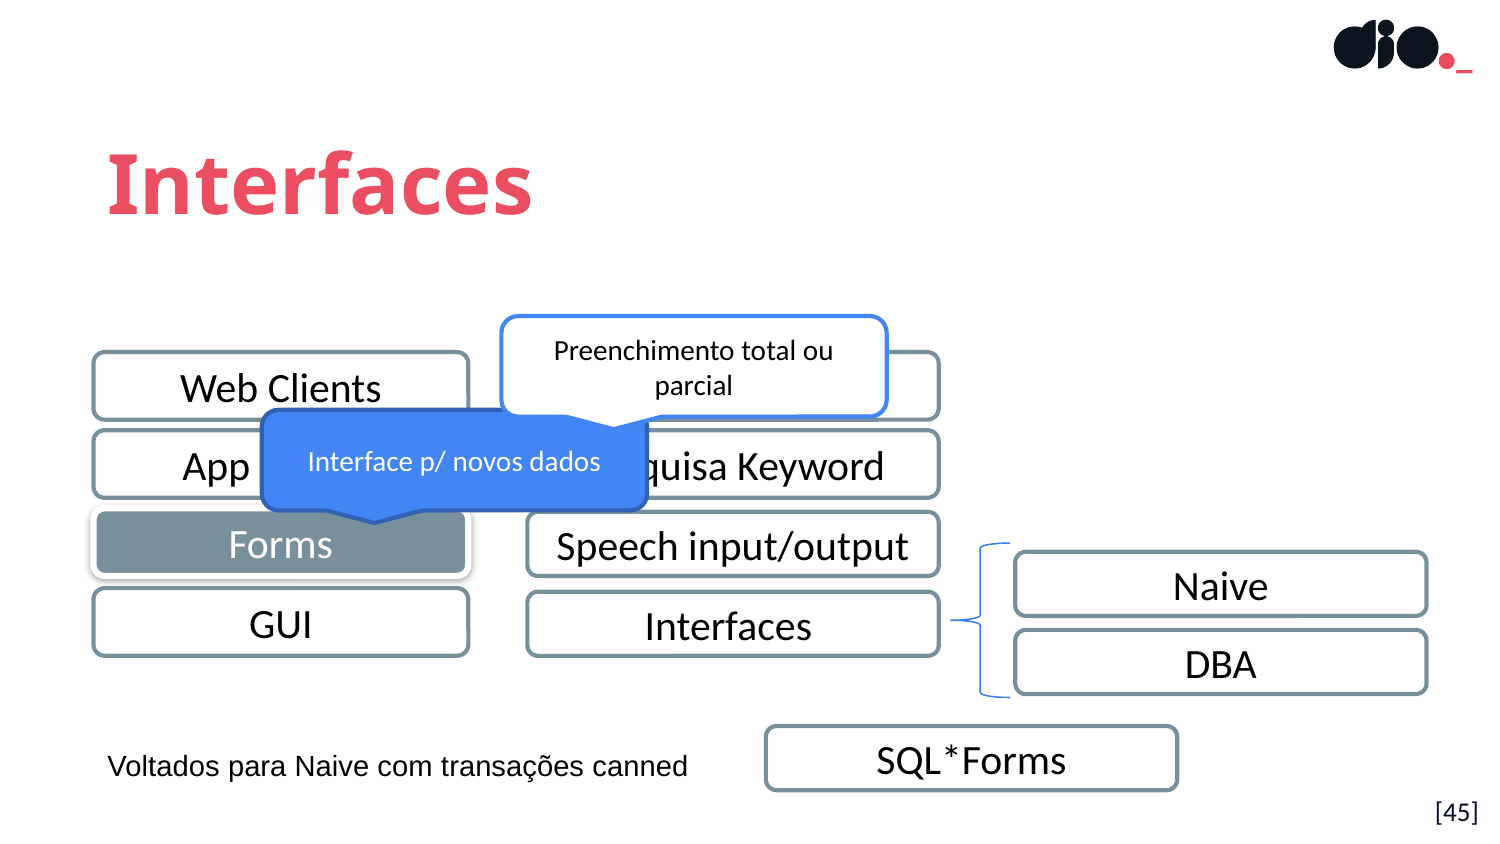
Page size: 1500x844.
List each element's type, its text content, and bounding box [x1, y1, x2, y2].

slide_number [<número>] [1403, 779, 1494, 844]
picture [1333, 19, 1473, 74]
text_box Voltados para Naive com transações canned [92, 740, 768, 790]
text_box Preenchimento total ou parcial [499, 313, 889, 350]
text_box Interfaces [92, 104, 1408, 243]
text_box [93, 351, 1427, 698]
text_box SQL*Forms [763, 723, 1180, 793]
